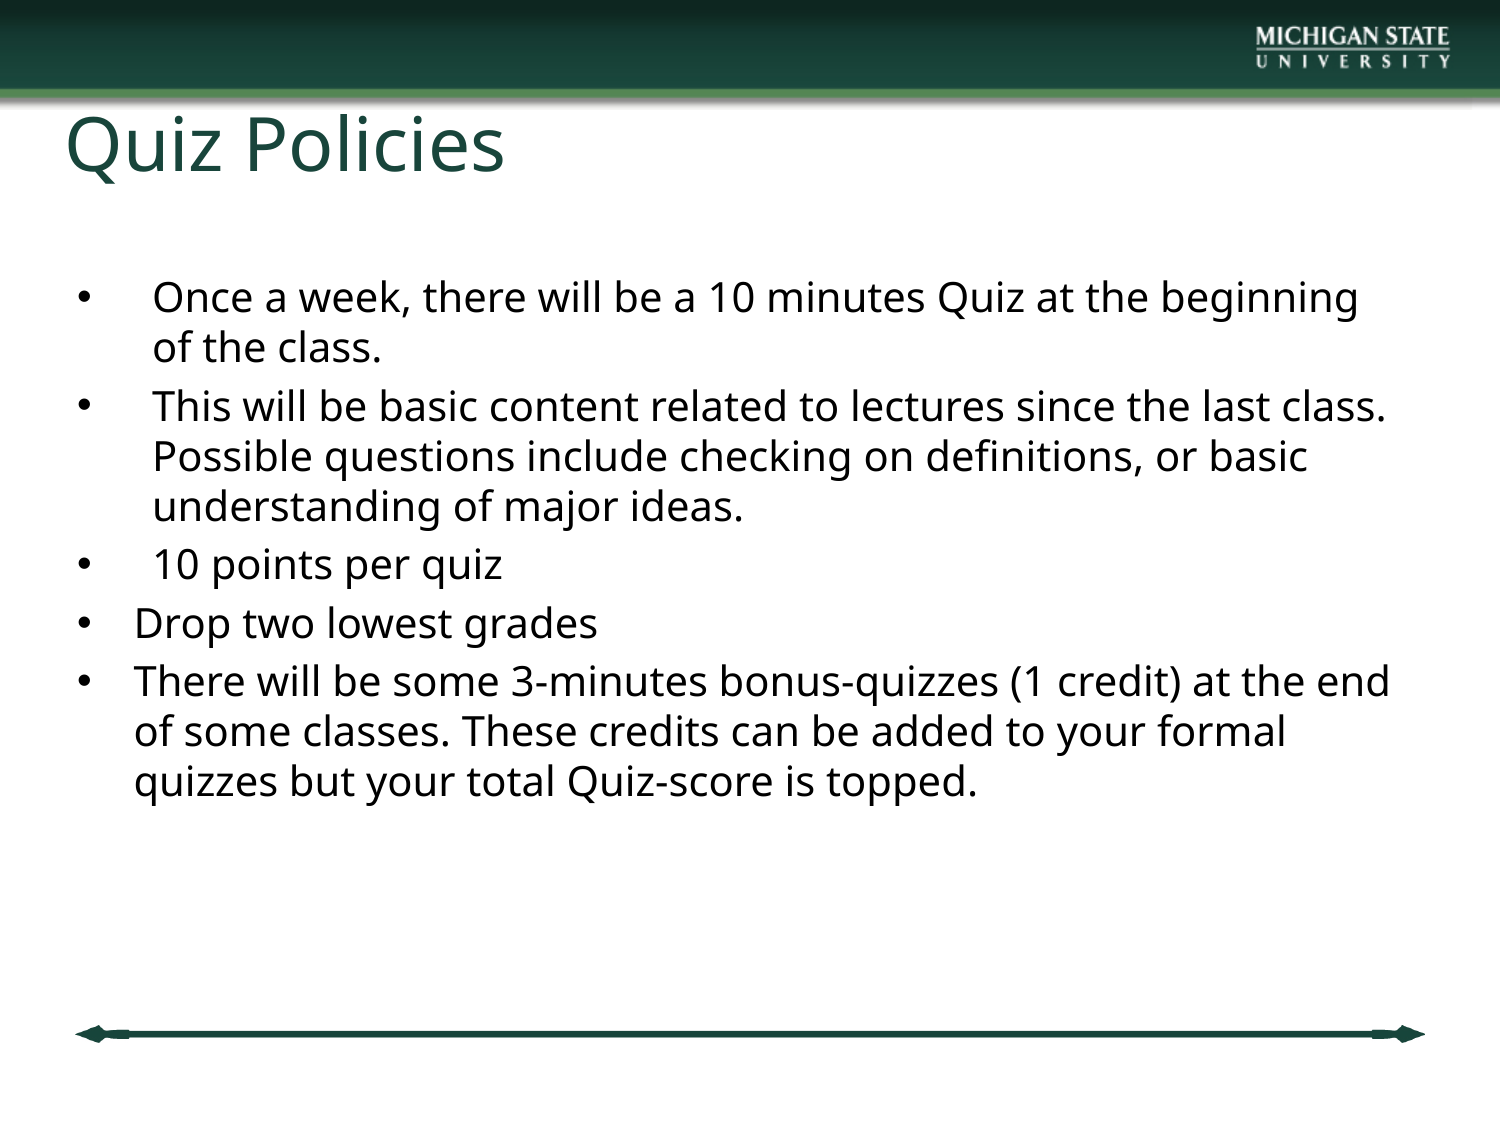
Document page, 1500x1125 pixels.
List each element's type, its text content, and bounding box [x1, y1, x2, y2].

picture [0, 0, 1500, 110]
picture [1413, 1025, 1425, 1043]
text_box Once a week, there will be a 10 minutes Quiz at the beginning of the class. This will be basic content related to lectures since the last class. Possible questions include checking on definitions, or basic understanding of major ideas. 10 points per quiz Drop two lowest grades There will be some 3-minutes bonus-quizzes (1 credit) at the end of some classes. These credits can be added to your formal quizzes but your total Quiz-score is topped. [62, 263, 1413, 1077]
text_box Quiz Policies [49, 88, 1113, 252]
